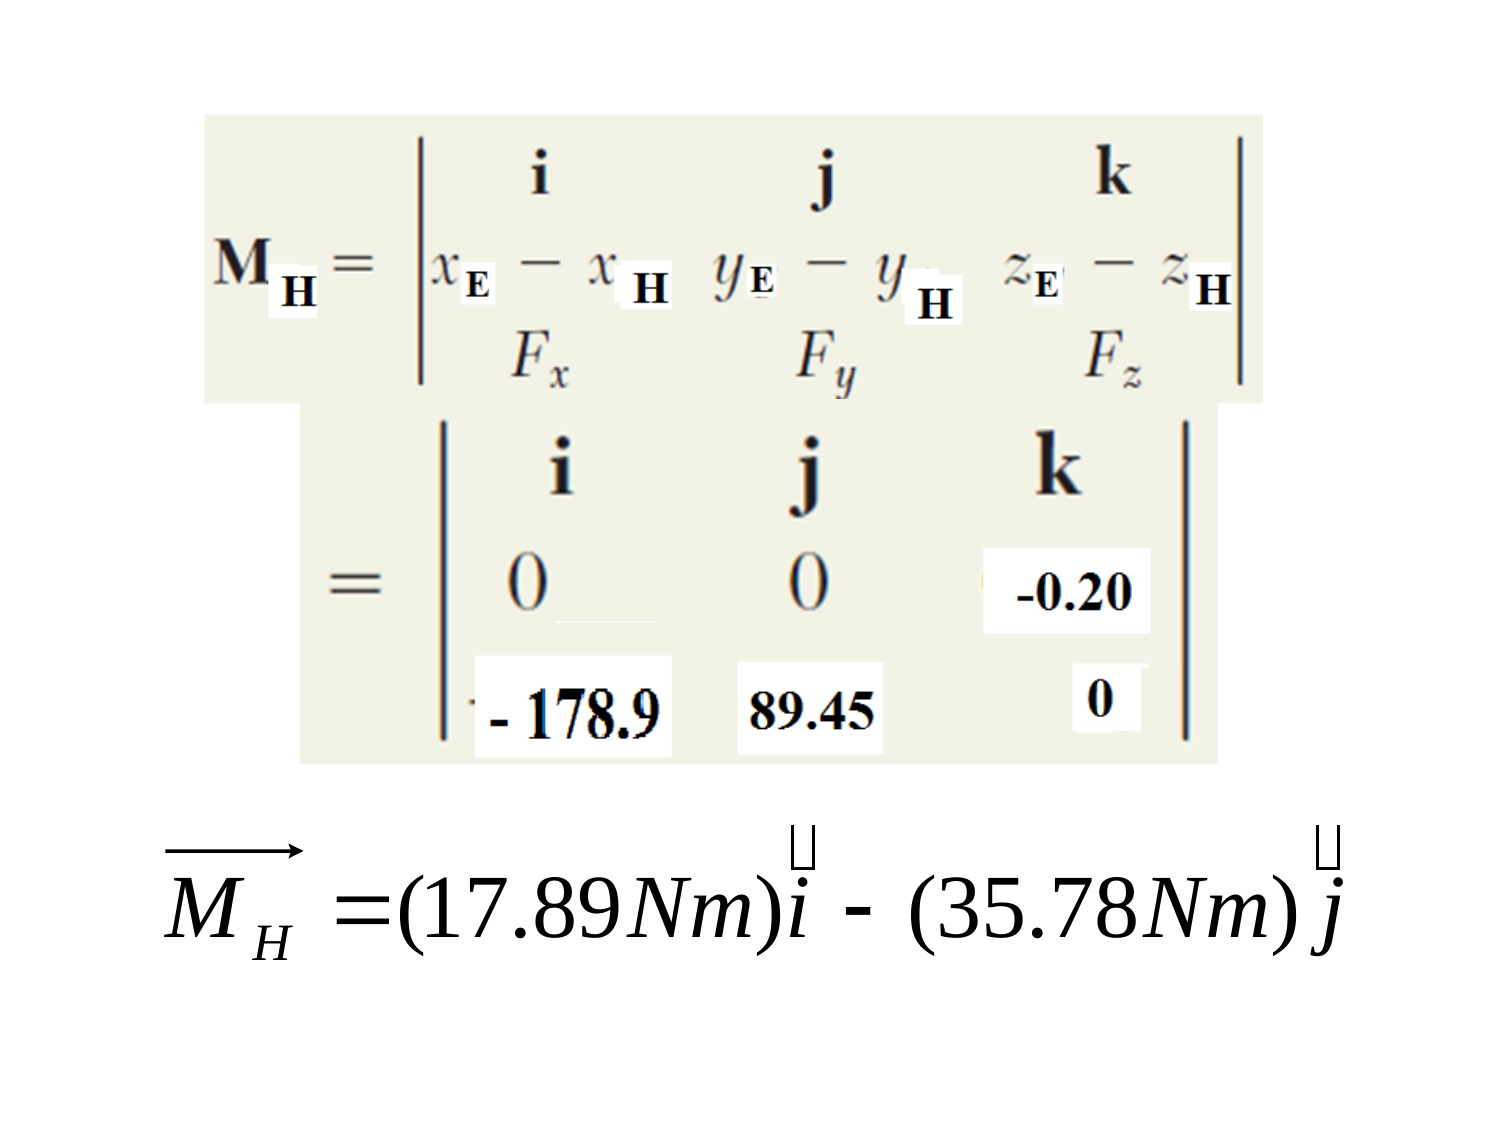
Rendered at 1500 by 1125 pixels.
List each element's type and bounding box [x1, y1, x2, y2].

text_box [149, 824, 1368, 976]
picture [199, 112, 1263, 765]
